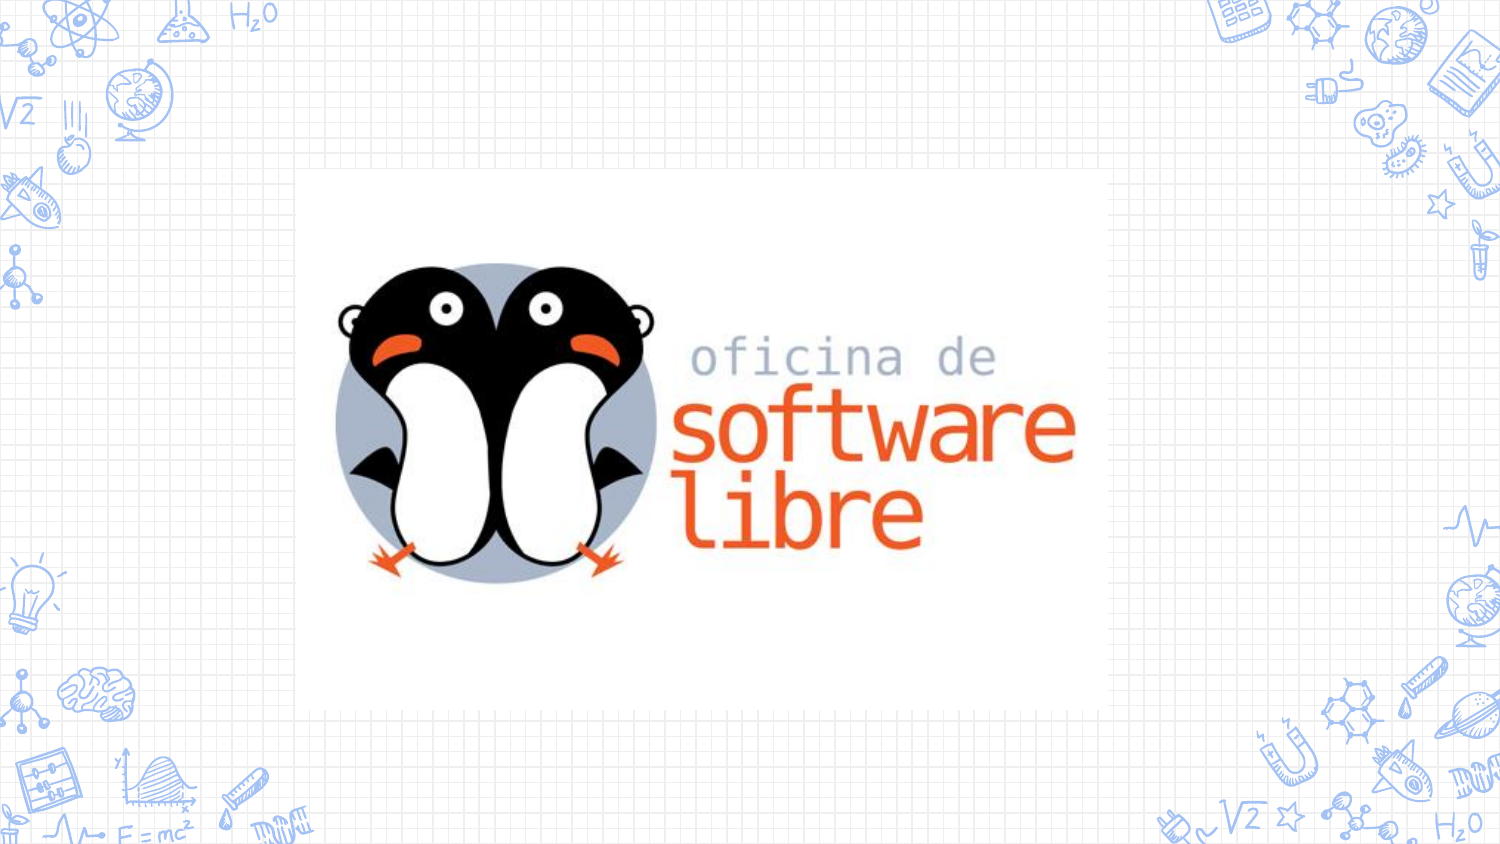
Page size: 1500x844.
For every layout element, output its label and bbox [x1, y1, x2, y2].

picture [296, 169, 1108, 711]
